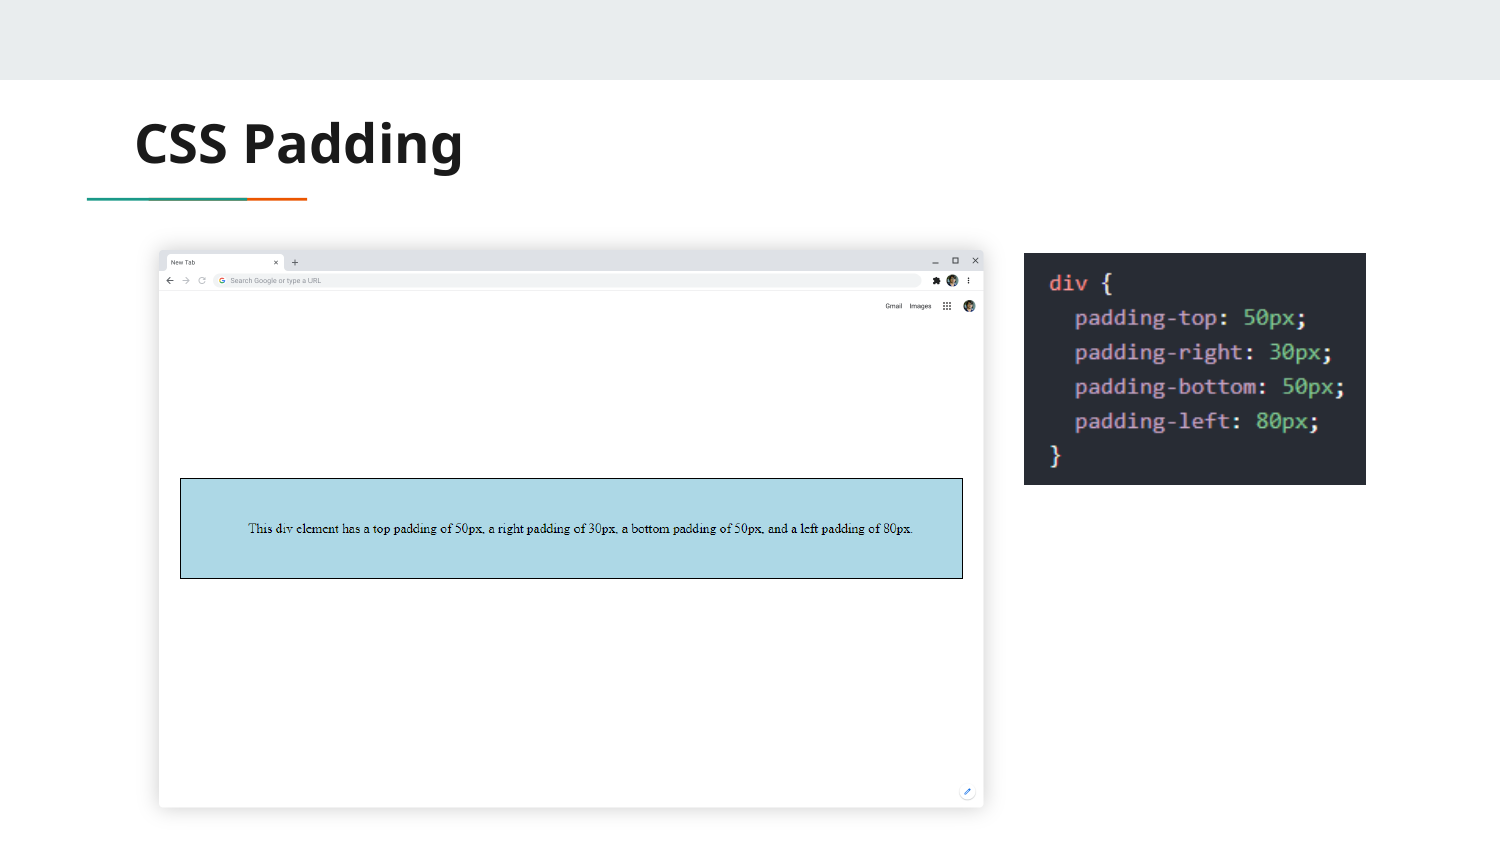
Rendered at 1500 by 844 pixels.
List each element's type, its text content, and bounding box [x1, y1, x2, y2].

title CSS Padding [119, 94, 1381, 183]
picture [136, 227, 1006, 830]
text_box [1007, 227, 1381, 286]
picture [1024, 253, 1366, 486]
